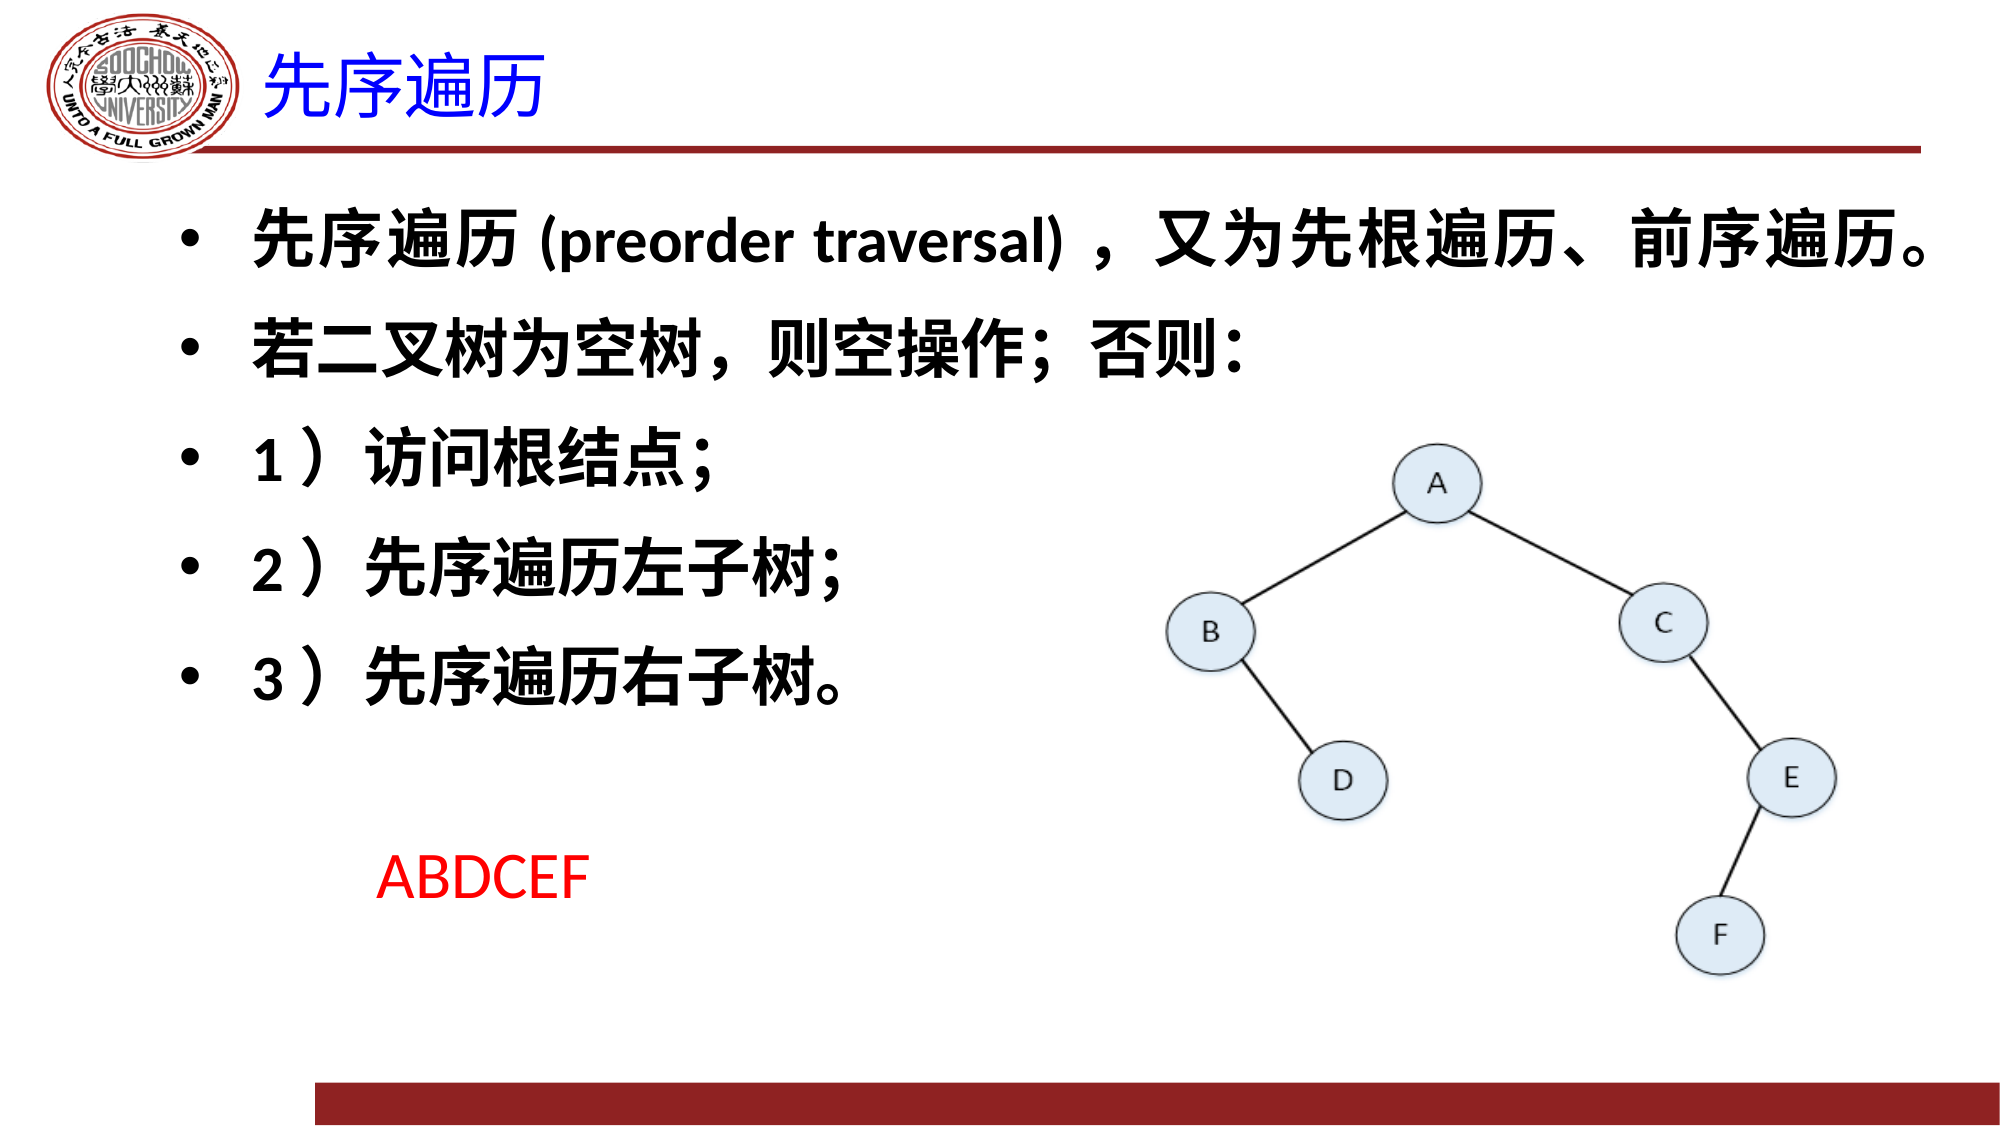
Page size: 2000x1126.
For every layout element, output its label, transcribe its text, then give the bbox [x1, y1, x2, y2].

picture [40, 9, 246, 163]
list 先序遍历(preorder traversal)，又为先根遍历、前序遍历。 若二叉树为空树，则空操作；否则： 1）访问根结点； 2）先序遍历左子树； 3）先序遍历右子树。 [159, 188, 1921, 987]
text_box ABDCEF [362, 824, 646, 920]
picture [1117, 432, 1871, 993]
title 先序遍历 [242, 30, 1921, 138]
